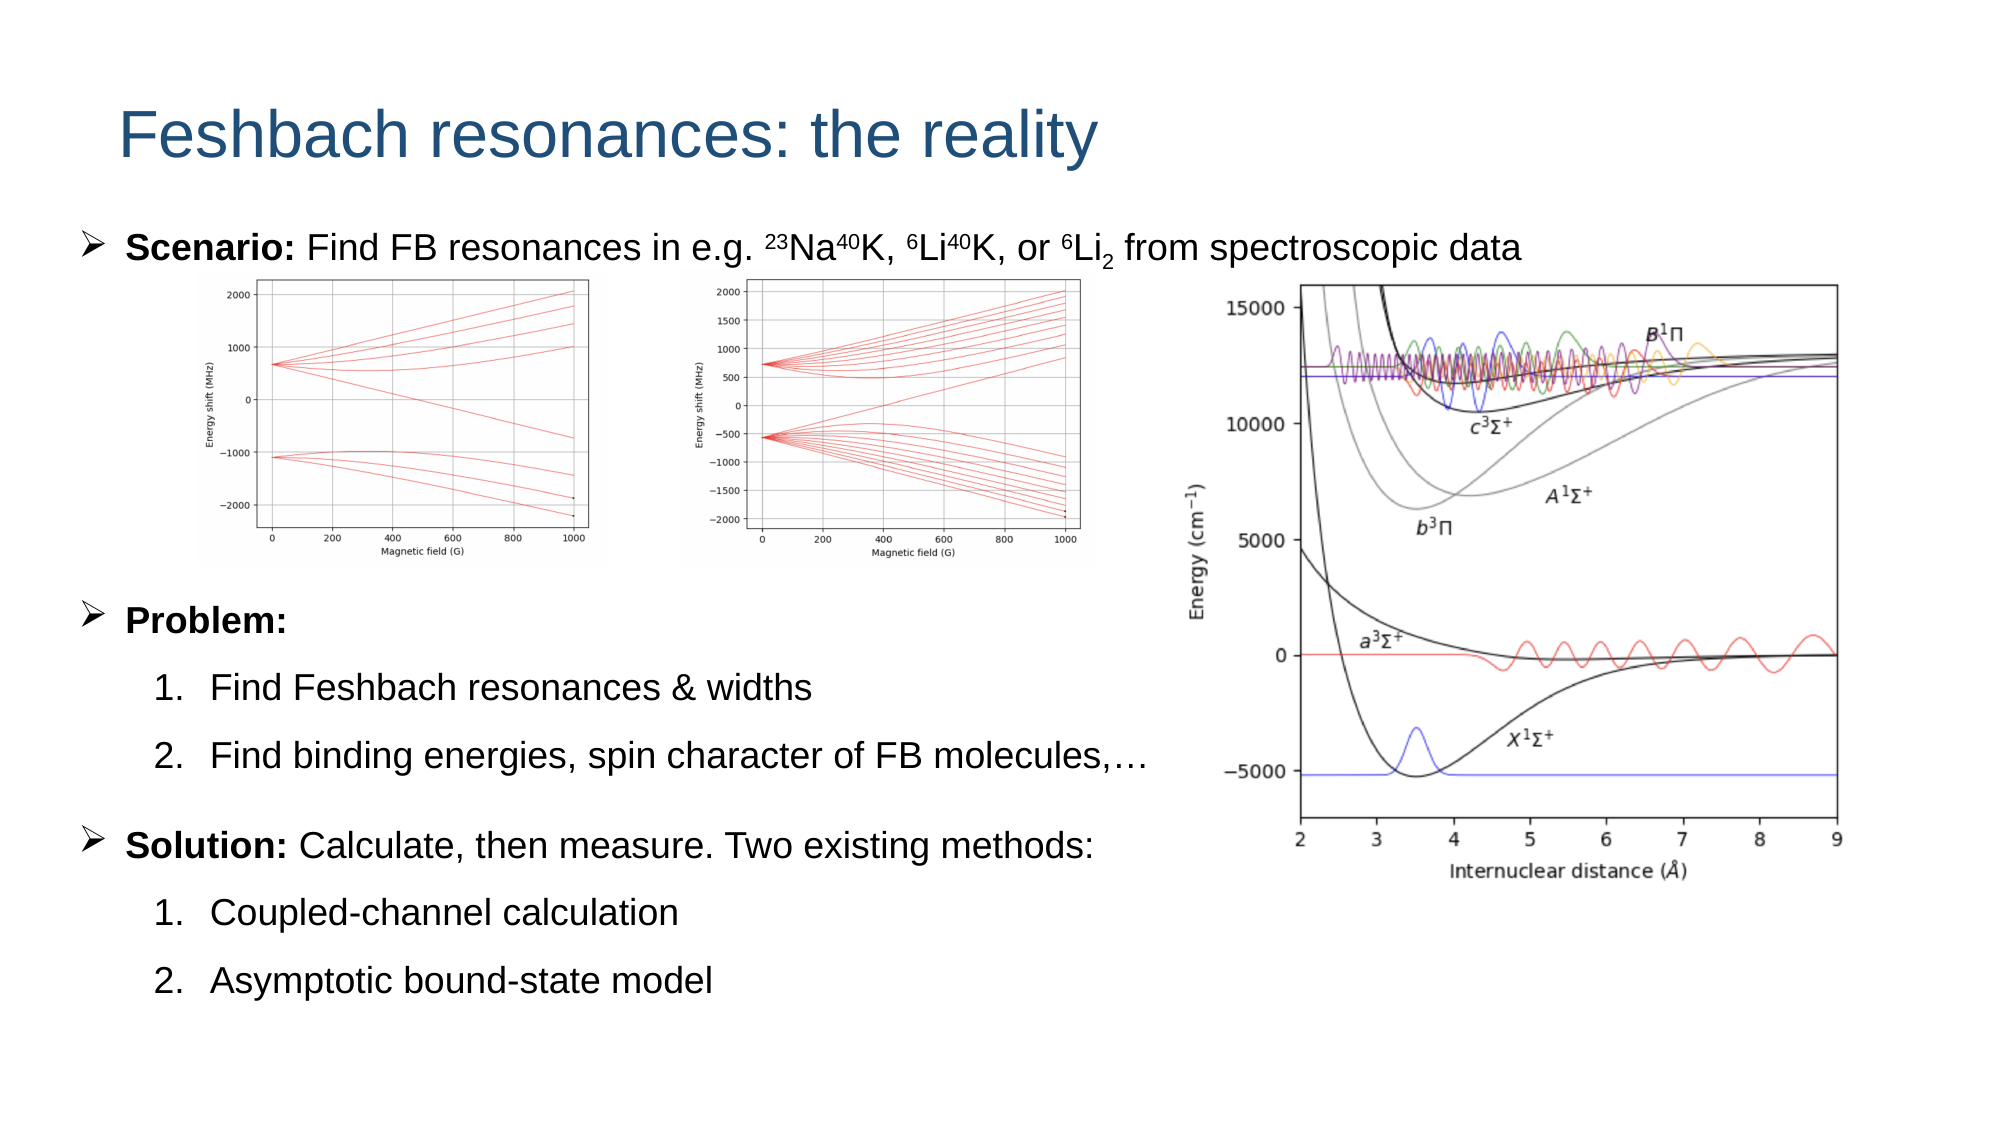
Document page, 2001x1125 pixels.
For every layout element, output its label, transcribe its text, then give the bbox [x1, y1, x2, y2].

picture [1160, 269, 1882, 908]
title Feshbach resonances: the reality [103, 44, 1764, 189]
picture [680, 269, 1094, 566]
picture [196, 270, 609, 566]
text_box Scenario: Find FB resonances in e.g. 23Na40K, 6Li40K, or 6Li2 from spectroscopic data Problem: Find Feshbach resonances & widths Find binding energies, spin character of FB molecules,… Solution: Calculate, then measure. Two existing methods: Coupled-channel calculation Asymptotic bound-state model [63, 189, 1881, 1009]
